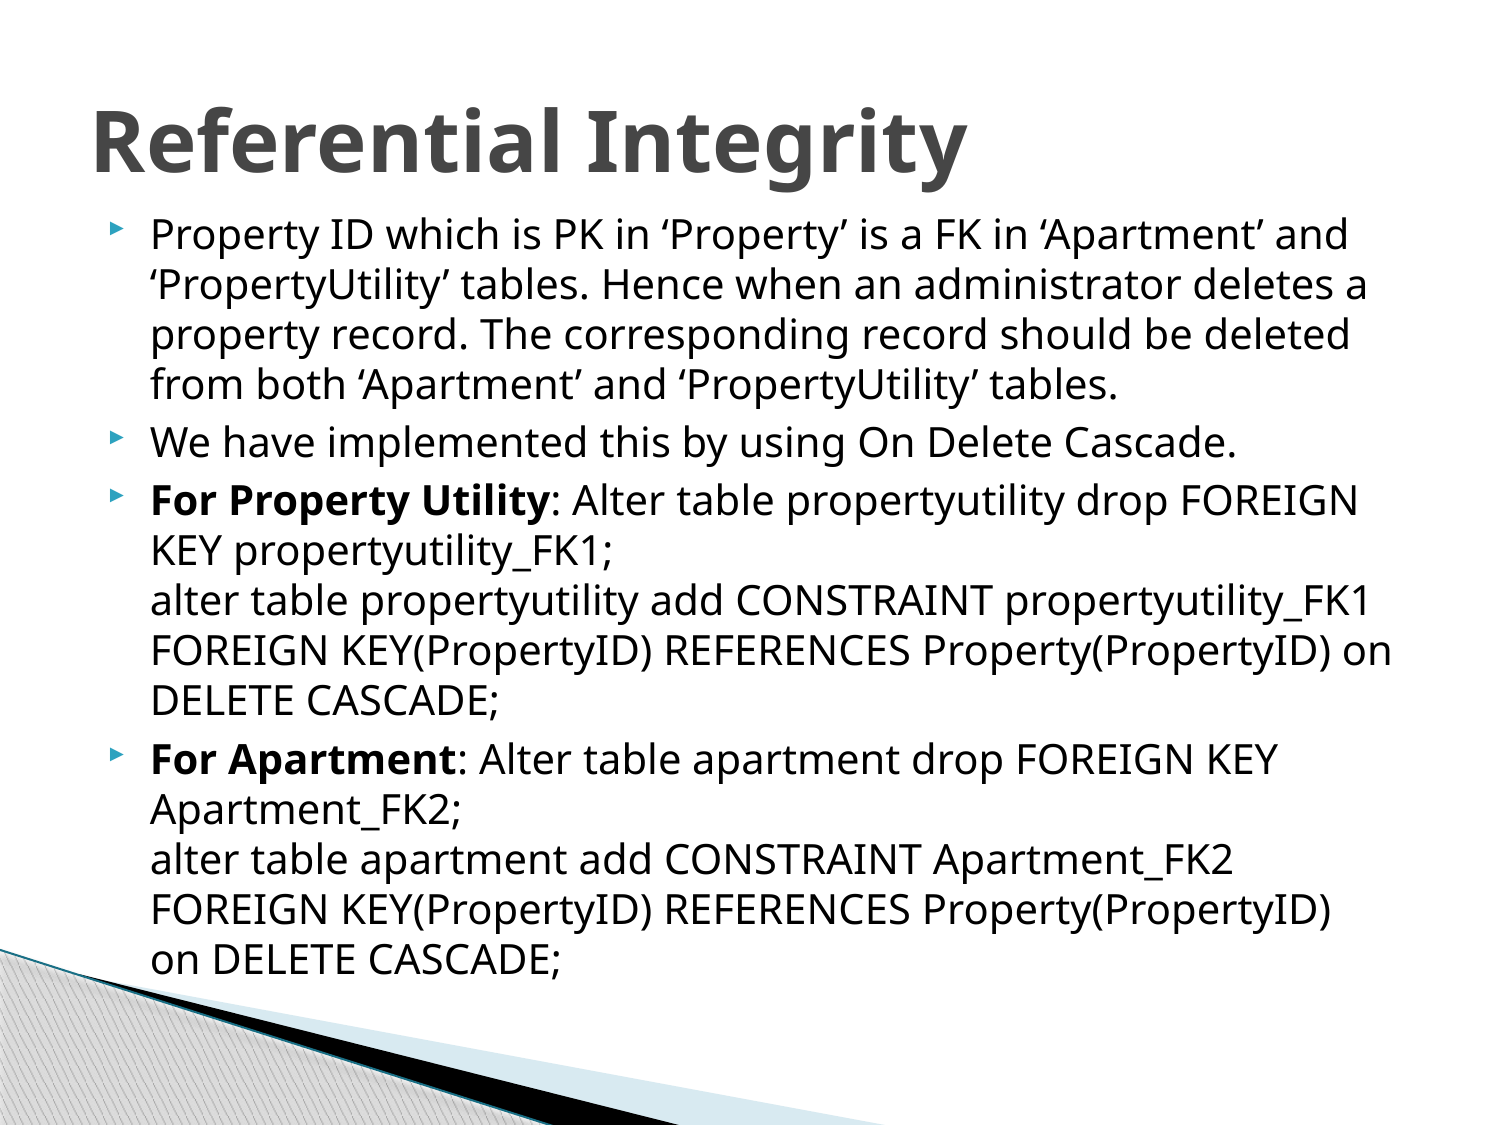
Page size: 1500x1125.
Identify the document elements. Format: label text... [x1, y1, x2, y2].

list Property ID which is PK in ‘Property’ is a FK in ‘Apartment’ and ‘PropertyUtility’ tables. Hence when an administrator deletes a property record. The corresponding record should be deleted from both ‘Apartment’ and ‘PropertyUtility’ tables. We have implemented this by using On Delete Cascade. For Property Utility: Alter table propertyutility drop FOREIGN KEY propertyutility_FK1; alter table propertyutility add CONSTRAINT propertyutility_FK1 FOREIGN KEY(PropertyID) REFERENCES Property(PropertyID) on DELETE CASCADE; For Apartment: Alter table apartment drop FOREIGN KEY Apartment_FK2; alter table apartment add CONSTRAINT Apartment_FK2 FOREIGN KEY(PropertyID) REFERENCES Property(PropertyID) on DELETE CASCADE; [75, 233, 1425, 943]
title Referential Integrity [75, 45, 1425, 233]
